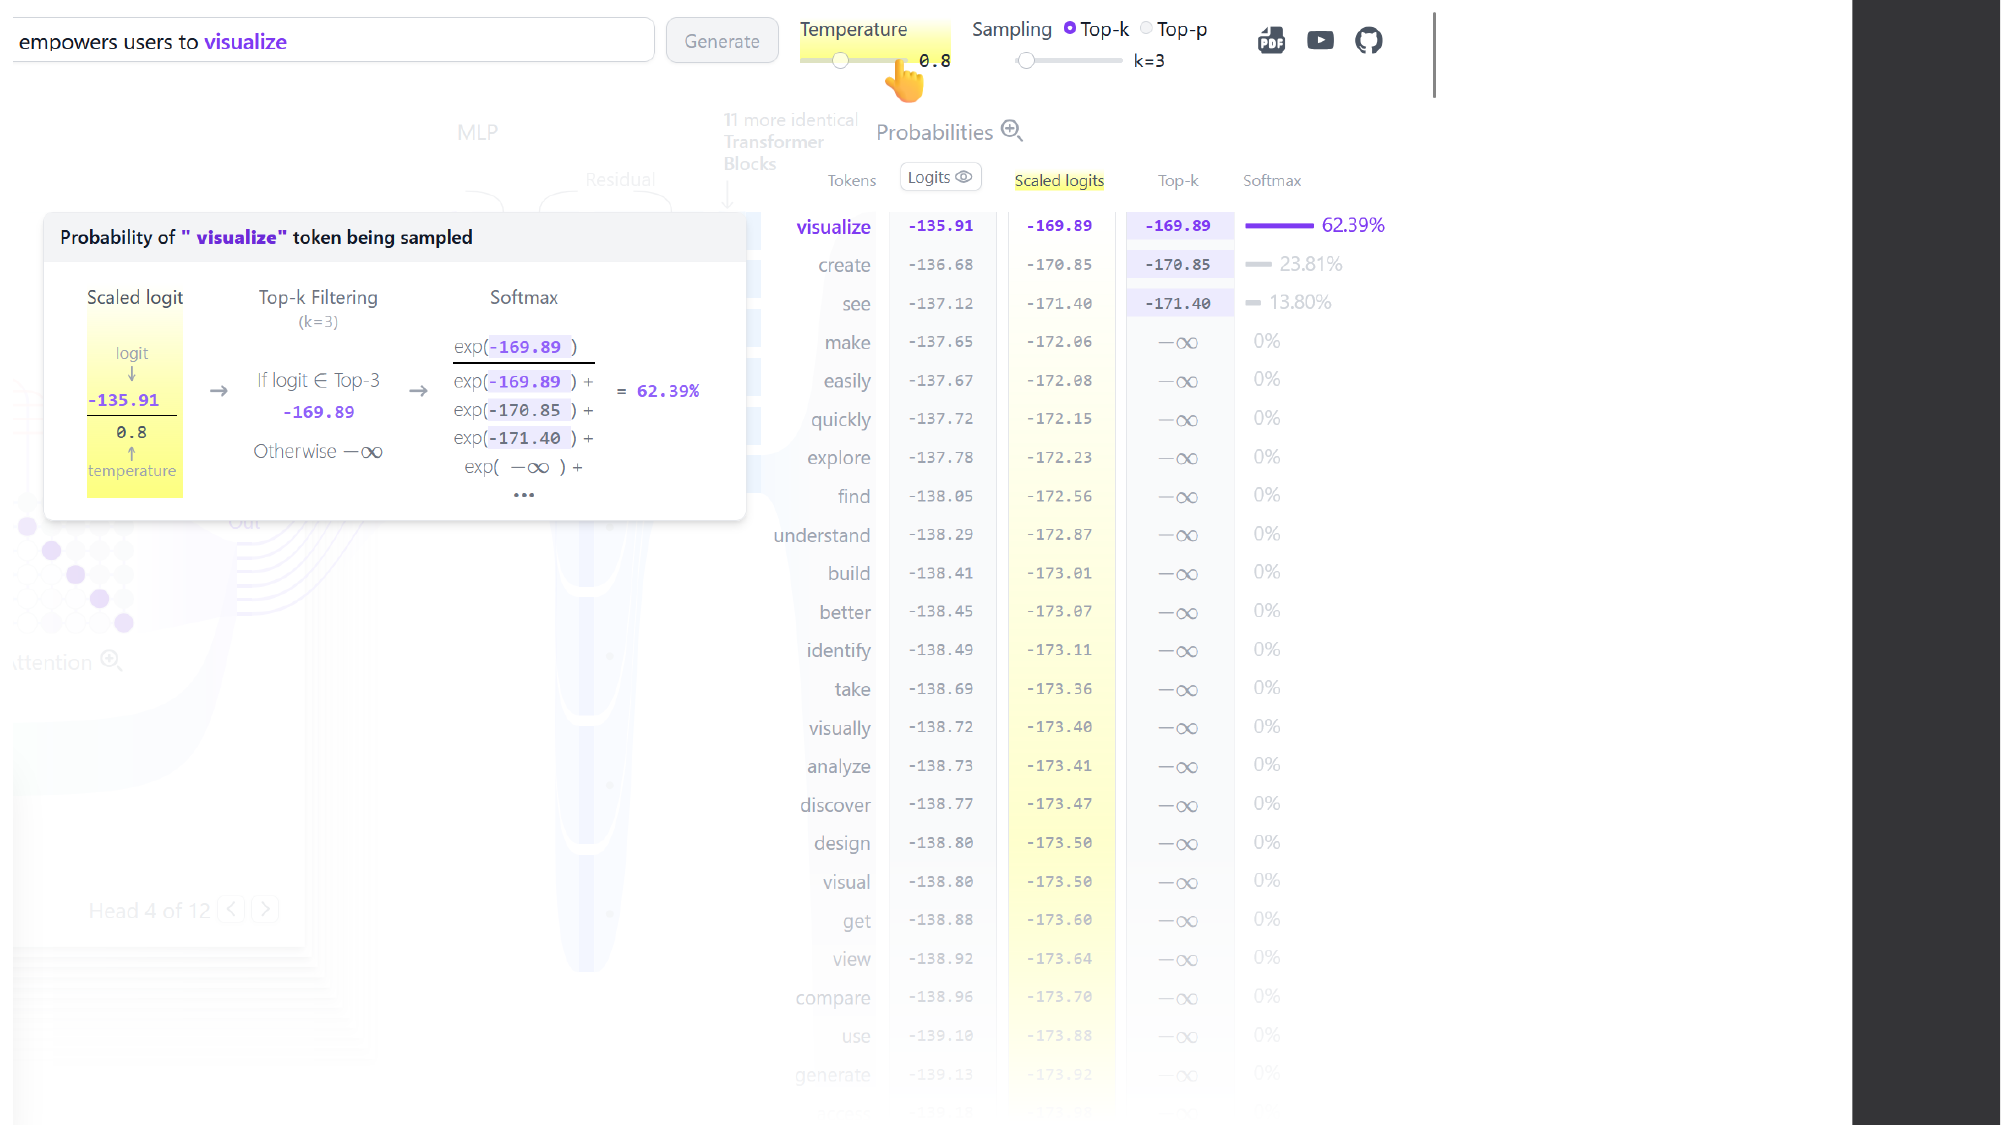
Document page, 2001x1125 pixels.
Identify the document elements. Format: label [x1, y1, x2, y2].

picture [13, 0, 1437, 1125]
